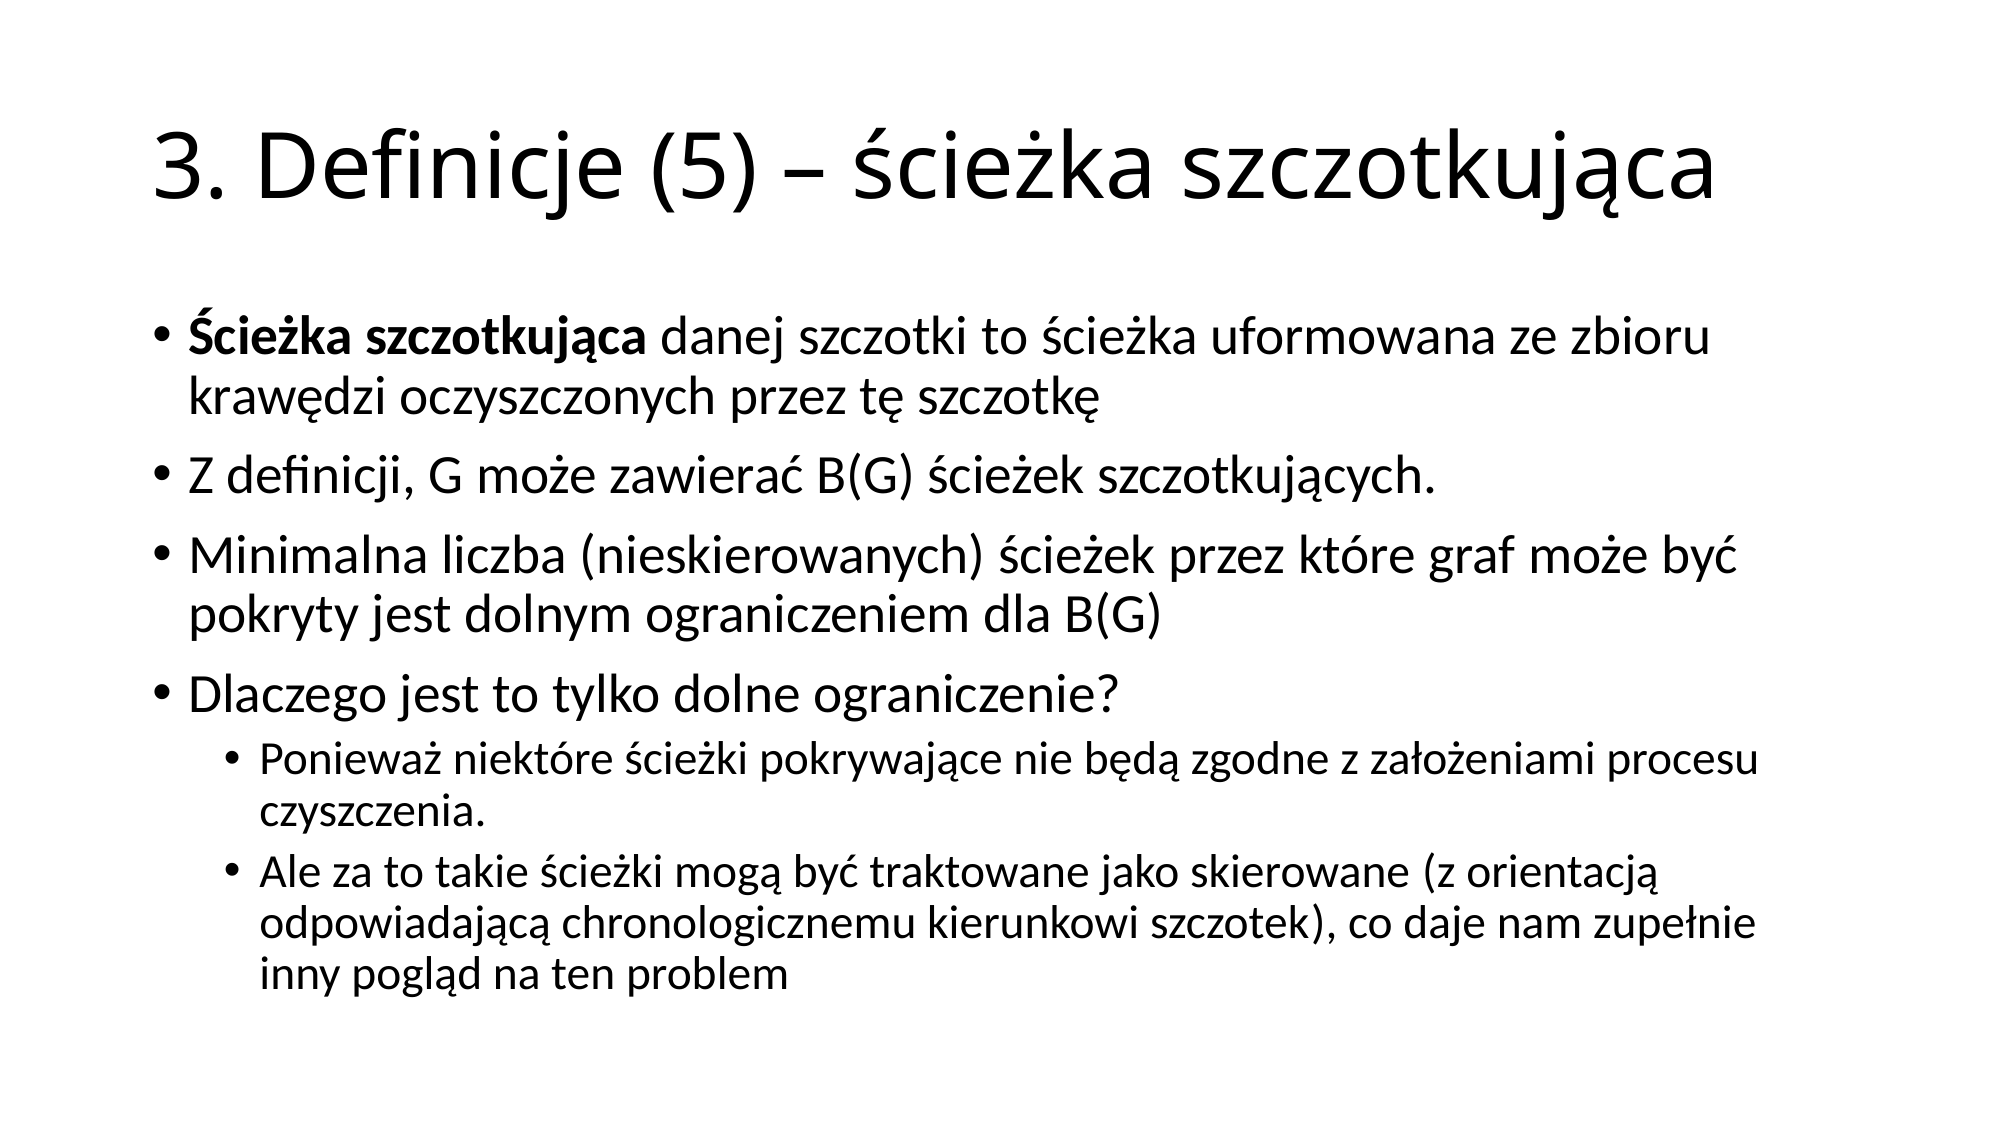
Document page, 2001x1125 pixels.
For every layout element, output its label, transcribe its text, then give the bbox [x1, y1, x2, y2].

list Ścieżka szczotkująca danej szczotki to ścieżka uformowana ze zbioru krawędzi oczyszczonych przez tę szczotkę Z definicji, G może zawierać B(G) ścieżek szczotkujących. Minimalna liczba (nieskierowanych) ścieżek przez które graf może być pokryty jest dolnym ograniczeniem dla B(G) Dlaczego jest to tylko dolne ograniczenie? Ponieważ niektóre ścieżki pokrywające nie będą zgodne z założeniami procesu czyszczenia. Ale za to takie ścieżki mogą być traktowane jako skierowane (z orientacją odpowiadającą chronologicznemu kierunkowi szczotek), co daje nam zupełnie inny pogląd na ten problem [137, 299, 1863, 1014]
title 3. Definicje (5) – ścieżka szczotkująca [137, 59, 1863, 278]
